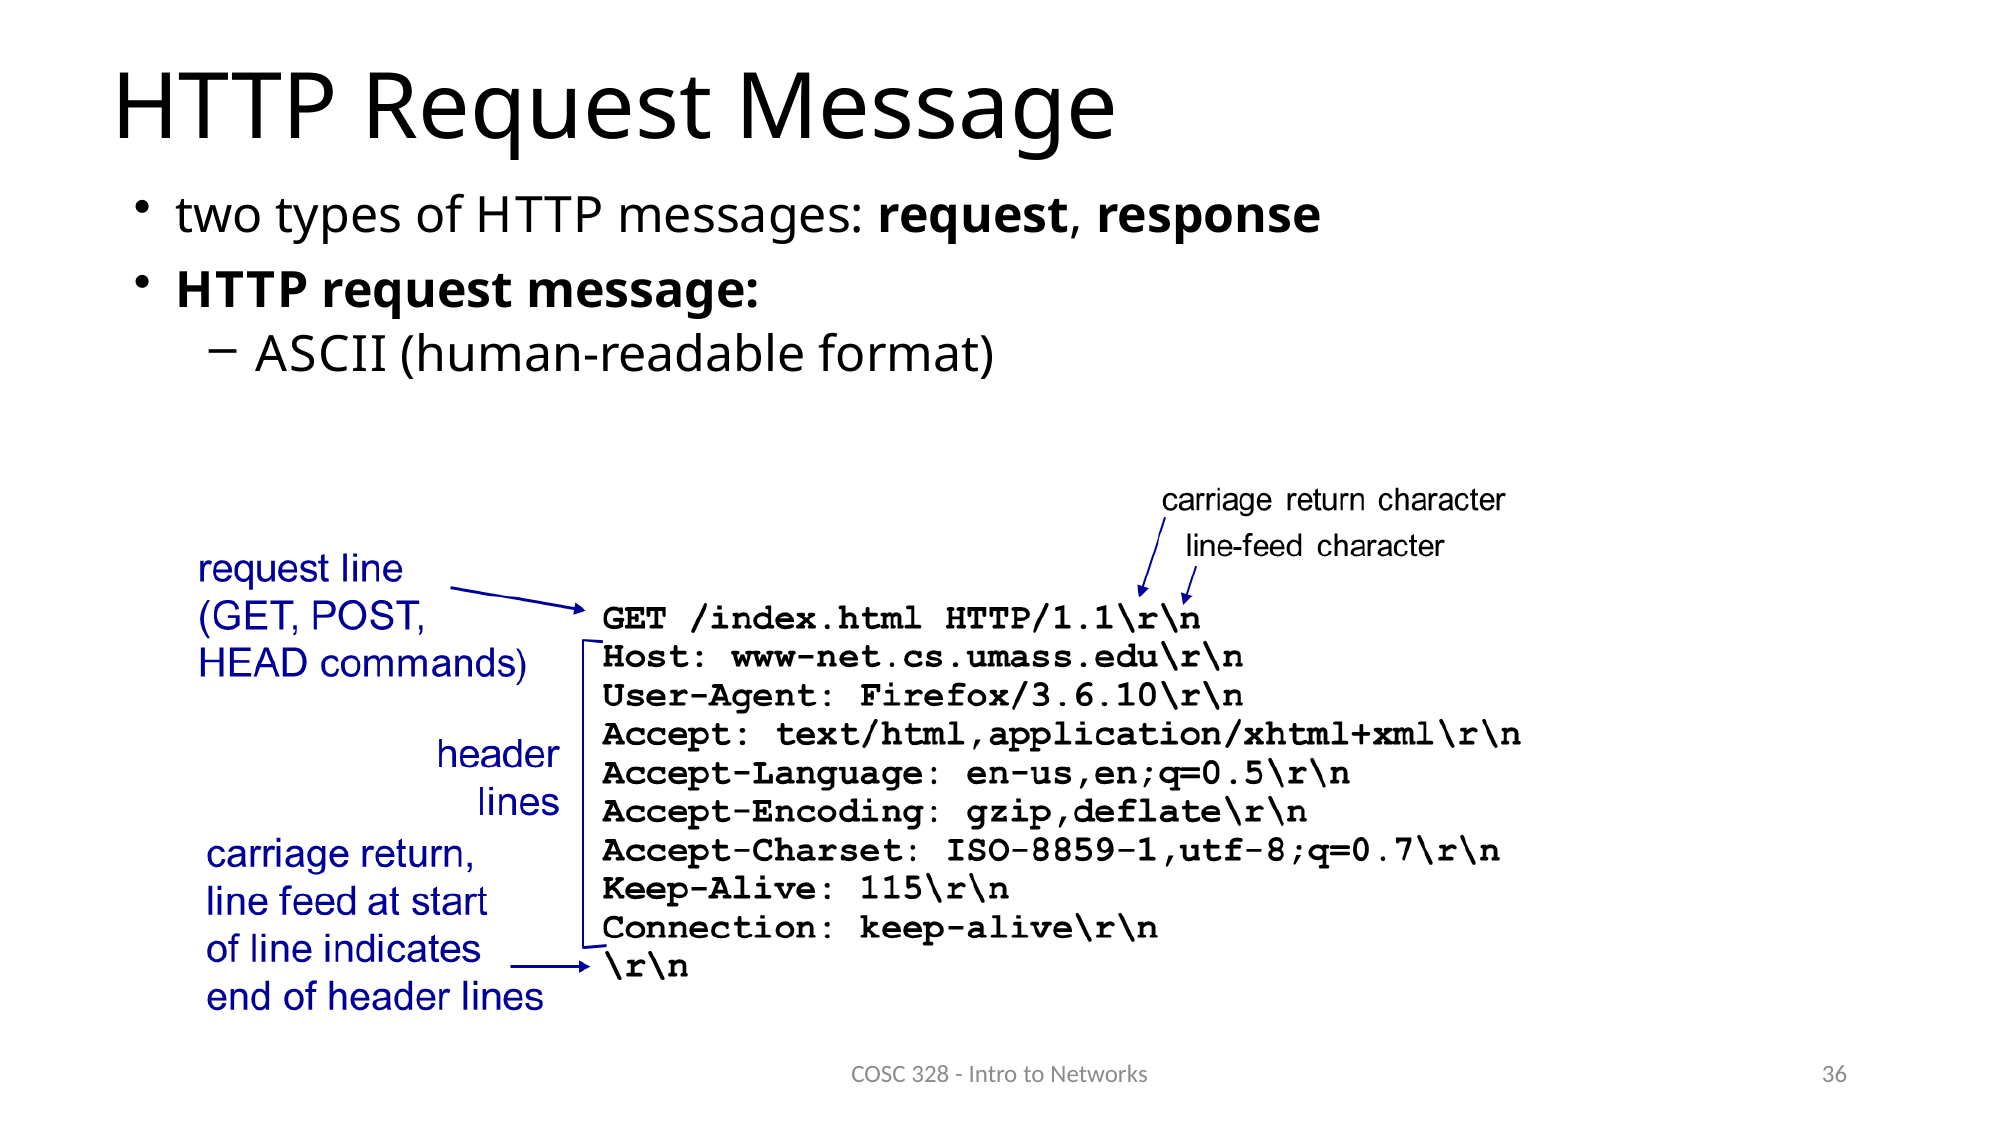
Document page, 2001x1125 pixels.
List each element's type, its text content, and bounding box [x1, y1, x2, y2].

picture [173, 469, 1548, 1043]
list two types of H T T P messages: request, response H T T P request message: A S C I I (human-readable format) [118, 158, 1844, 414]
slide_number 36 [1412, 1042, 1863, 1103]
title HTTP Request Message [96, 0, 1822, 218]
footer COSC 328 - Intro to Networks [662, 1043, 1338, 1103]
